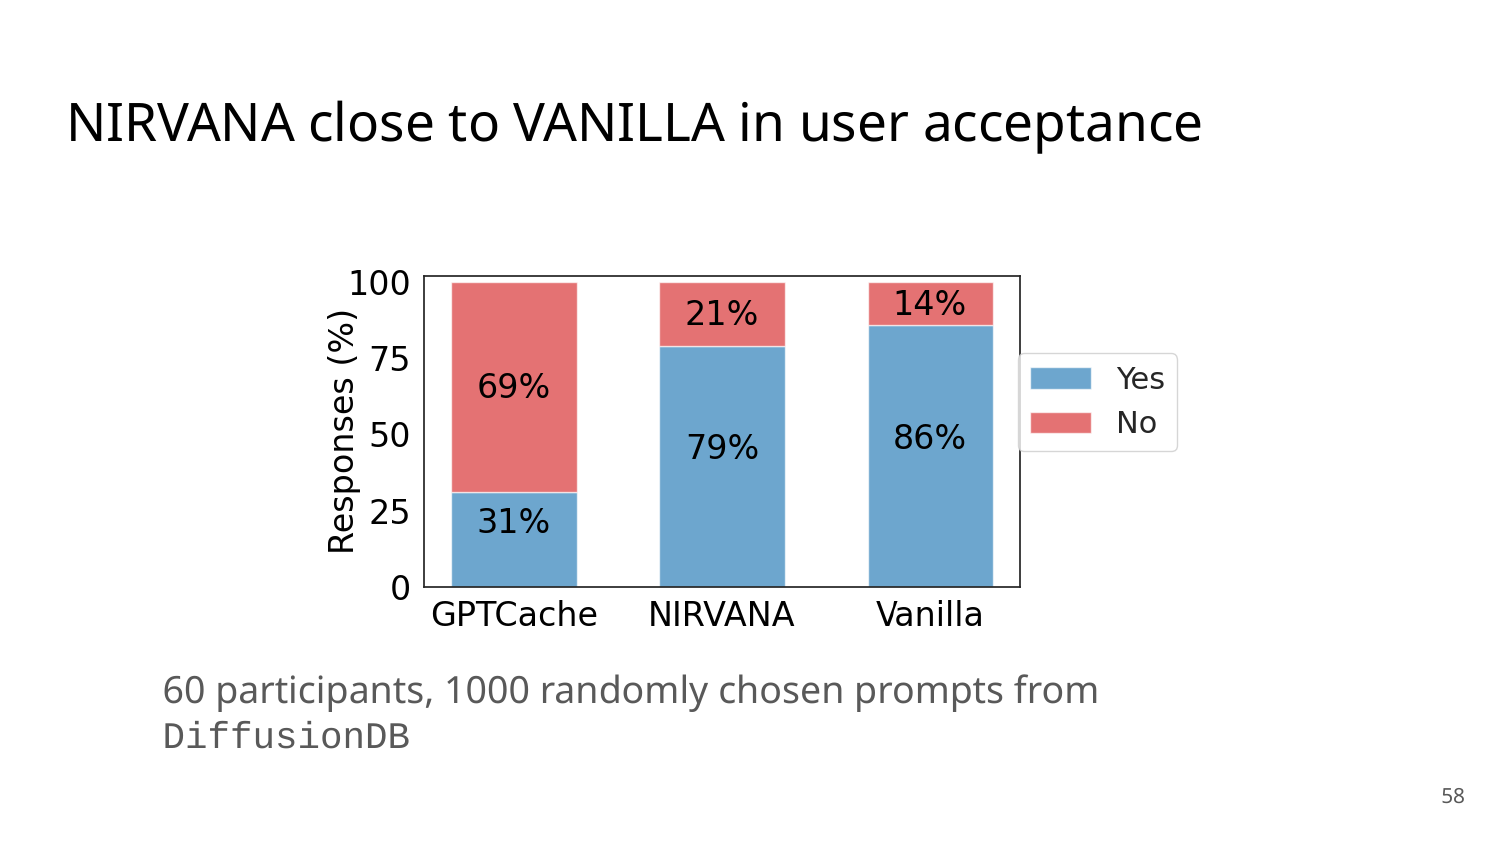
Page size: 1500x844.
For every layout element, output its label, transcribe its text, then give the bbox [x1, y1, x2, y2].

text_box 60 participants, 1000 randomly chosen prompts from DiffusionDB [147, 650, 1353, 771]
slide_number ‹#› [1389, 764, 1480, 830]
title NIRVANA close to VANILLA in user acceptance [51, 72, 1449, 167]
picture [319, 263, 1180, 633]
